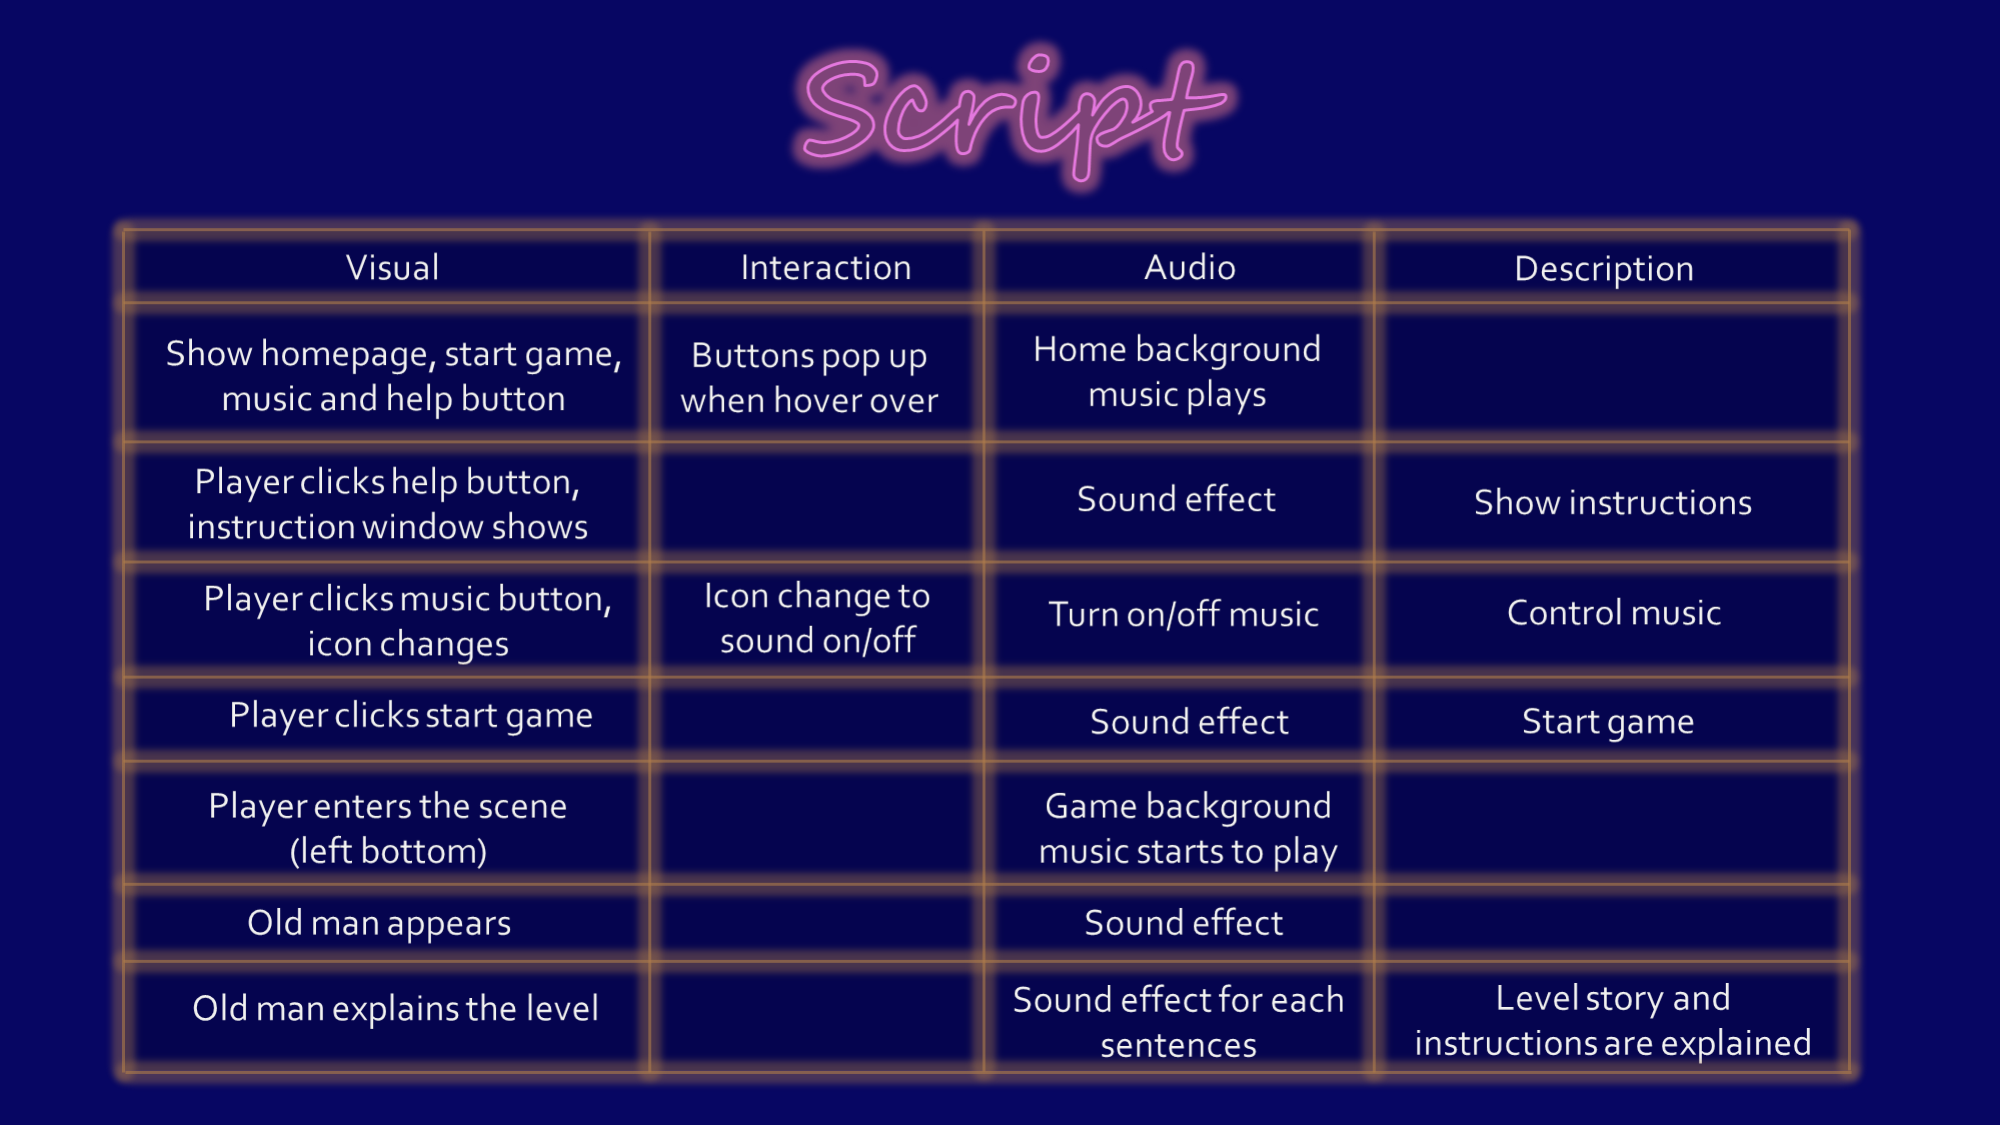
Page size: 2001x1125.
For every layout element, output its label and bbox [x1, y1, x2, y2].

picture [100, 27, 1874, 1095]
